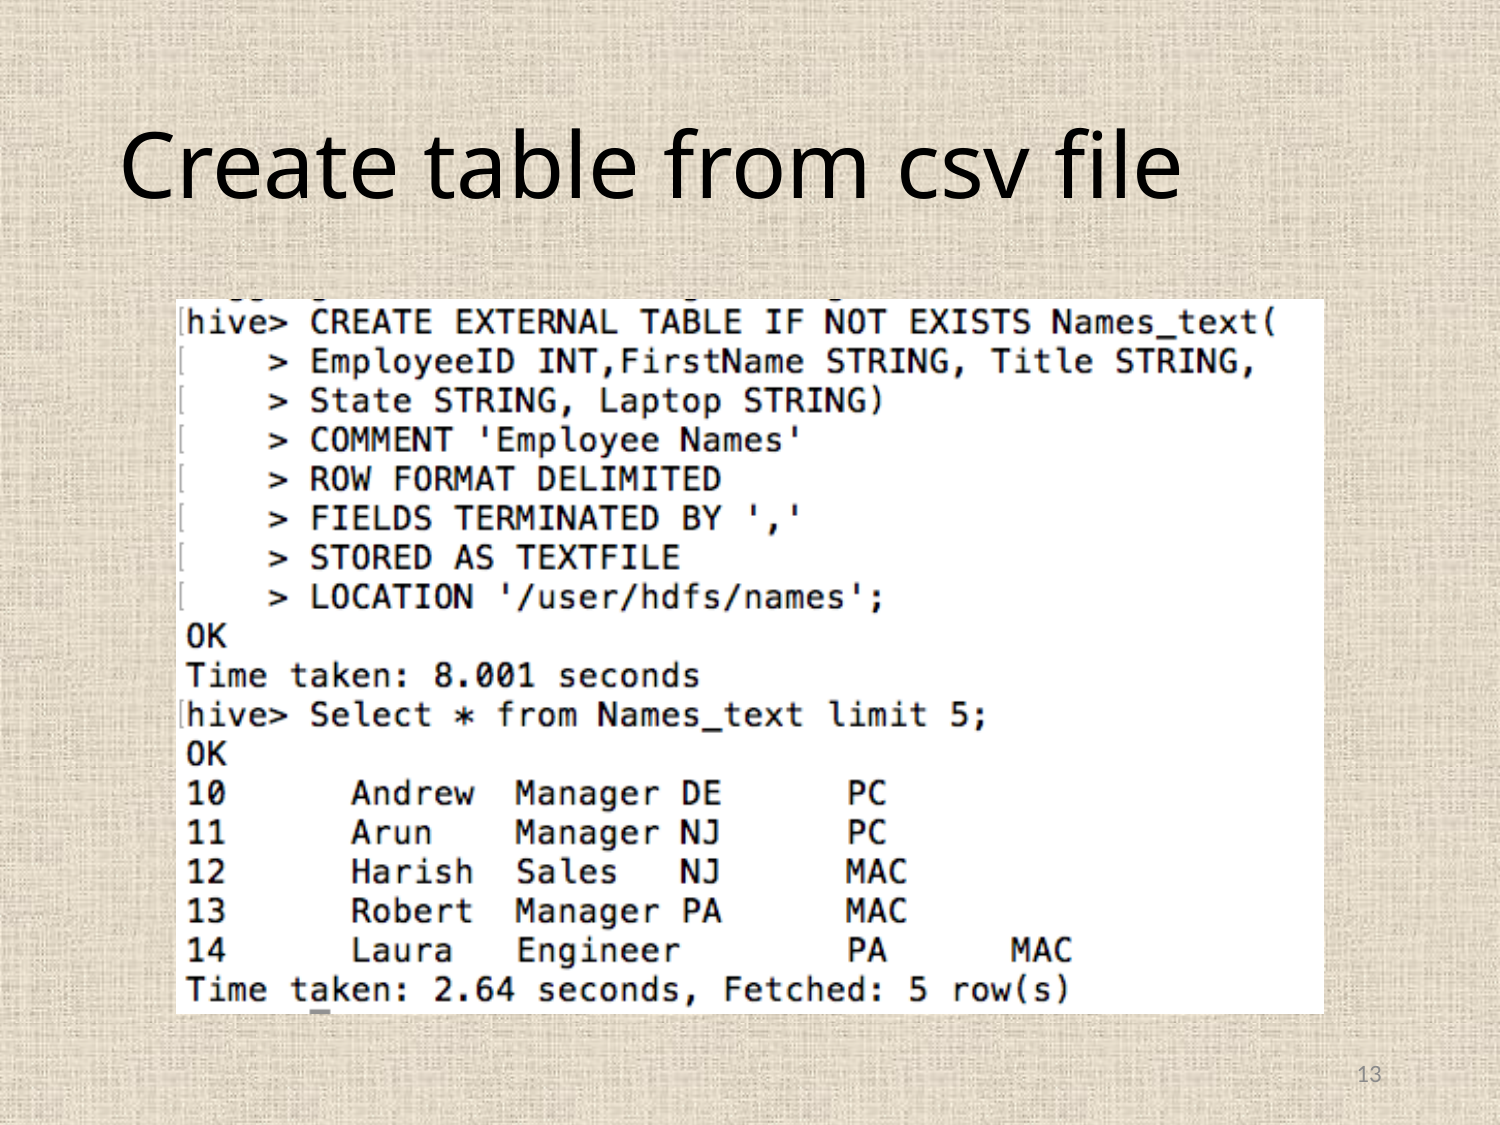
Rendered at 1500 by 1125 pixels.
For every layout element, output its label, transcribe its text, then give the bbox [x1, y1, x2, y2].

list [176, 299, 1324, 1014]
title Create table from csv file [103, 59, 1397, 278]
slide_number 13 [1059, 1042, 1397, 1103]
